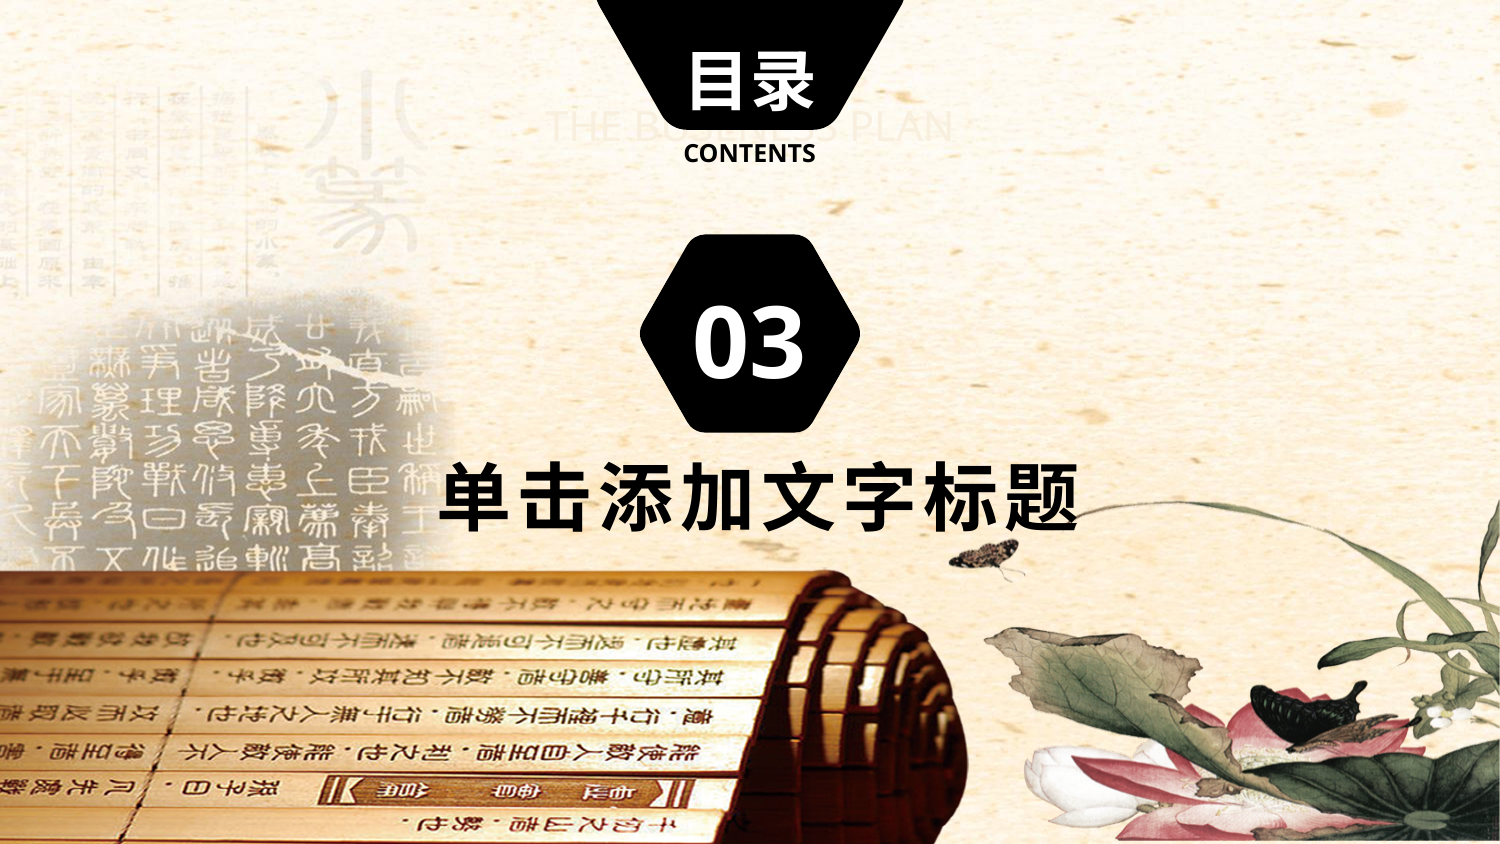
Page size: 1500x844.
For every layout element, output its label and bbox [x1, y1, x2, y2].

text_box [0, 0, 1500, 844]
